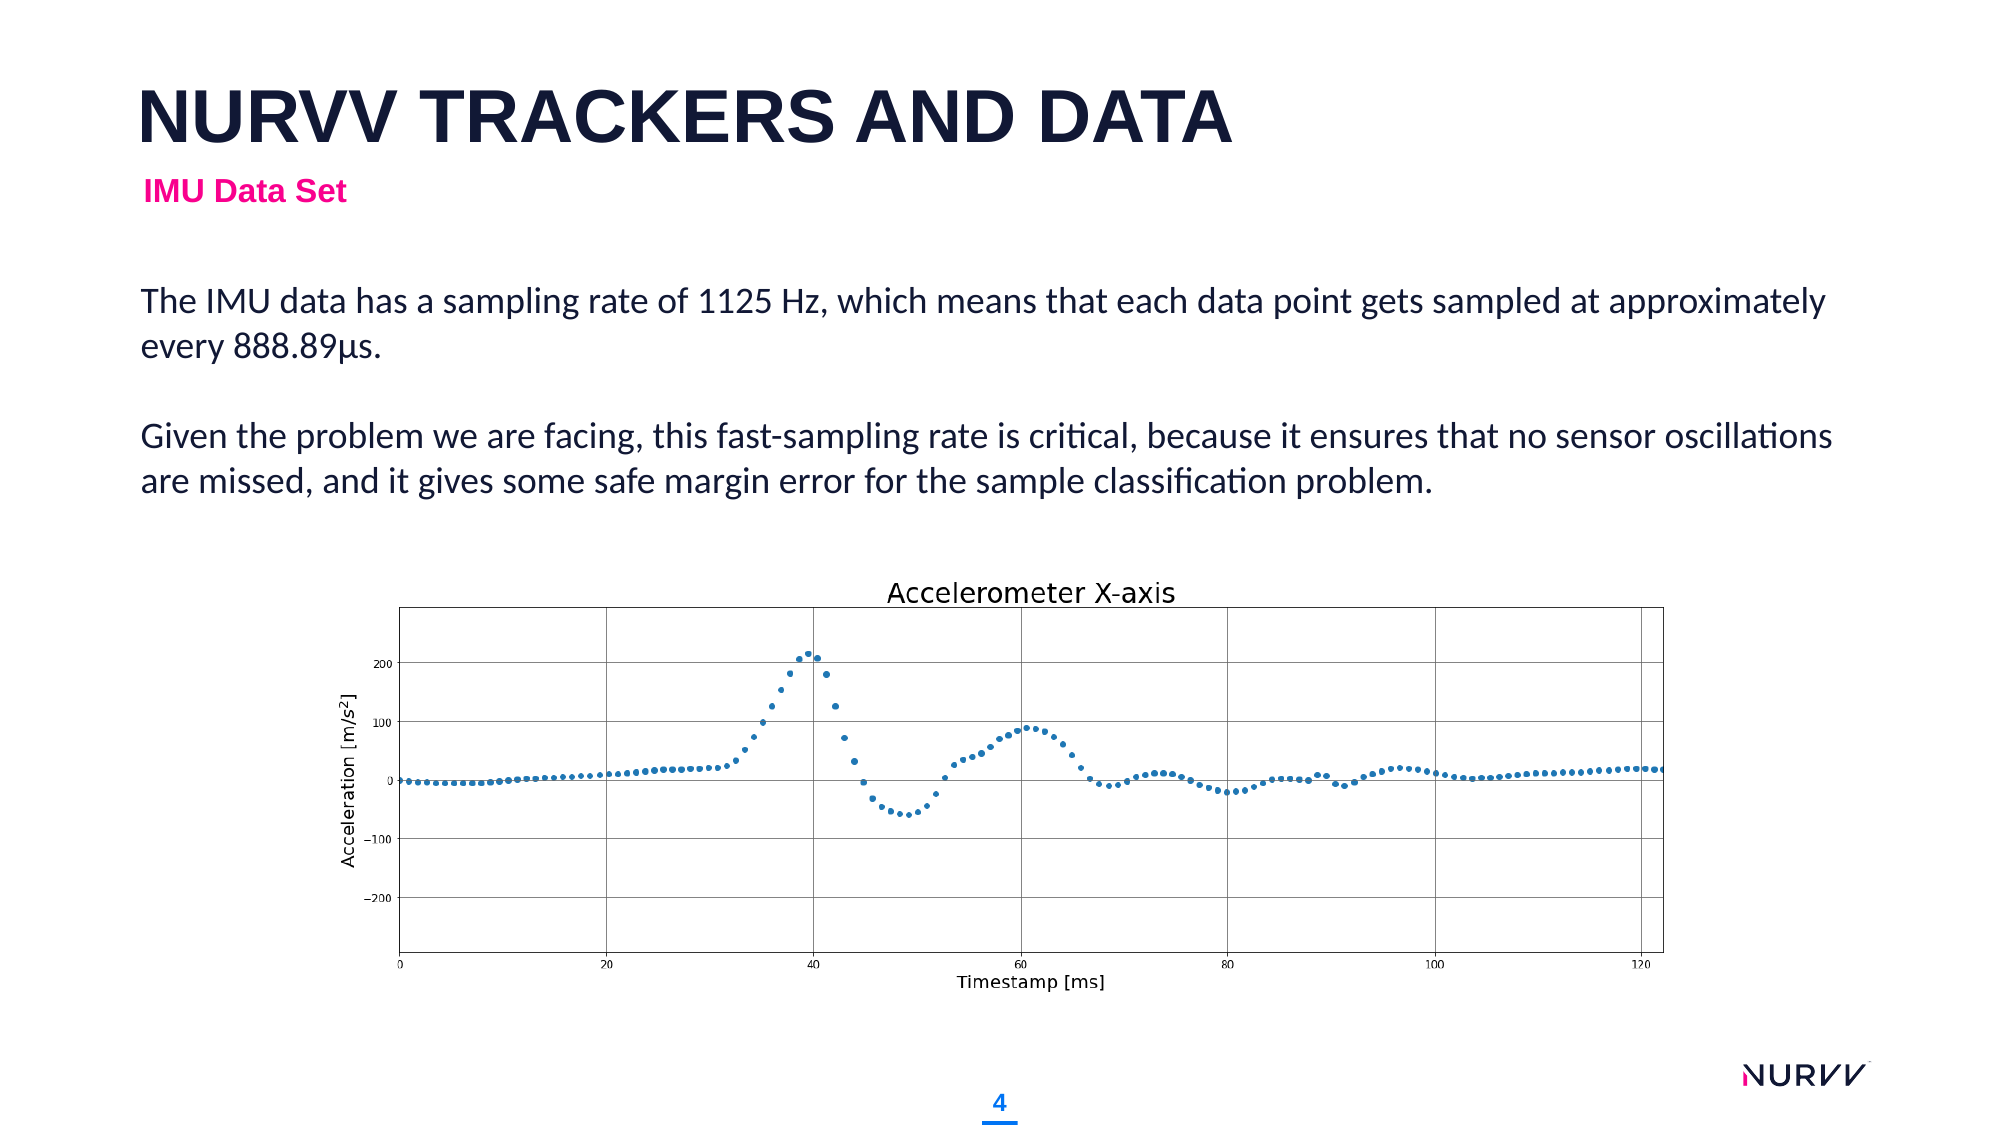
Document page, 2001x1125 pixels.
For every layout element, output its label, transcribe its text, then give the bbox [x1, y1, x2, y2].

list IMU Data Set [128, 161, 1876, 236]
title NURVV TRACKERS AND DATA [125, 56, 1873, 149]
picture [331, 575, 1668, 998]
picture [1731, 1052, 1878, 1098]
text_box The IMU data has a sampling rate of 1125 Hz, which means that each data point gets sampled at approximately every 888.89μs. Given the problem we are facing, this fast-sampling rate is critical, because it ensures that no sensor oscillations are missed, and it gives some safe margin error for the sample classification problem. [125, 269, 1873, 509]
